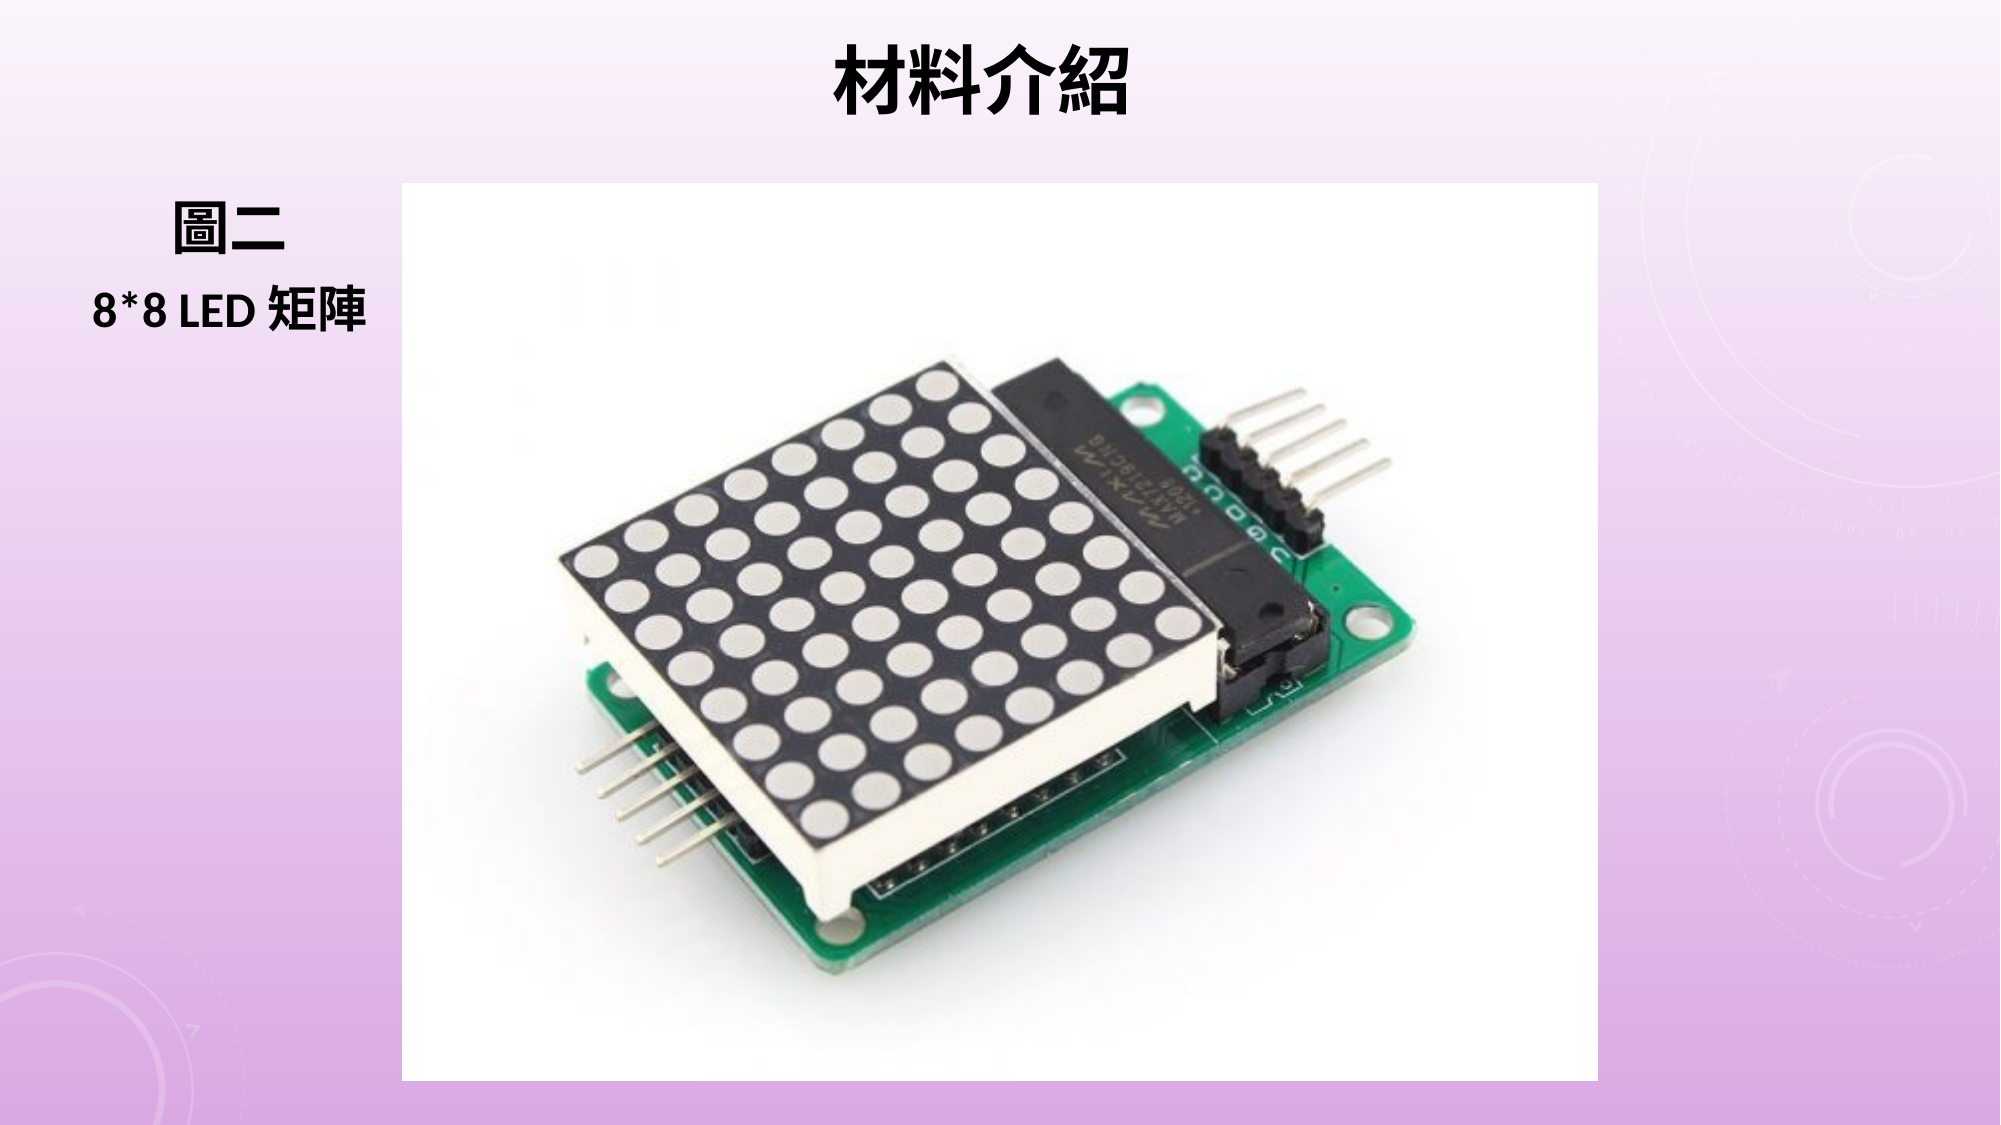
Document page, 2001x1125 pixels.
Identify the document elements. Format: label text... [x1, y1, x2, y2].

picture [0, 0, 2000, 1125]
text_box 圖二 [77, 183, 383, 269]
text_box 材料介紹 [176, 26, 1789, 131]
text_box 8*8 LED矩陣 [32, 269, 396, 345]
